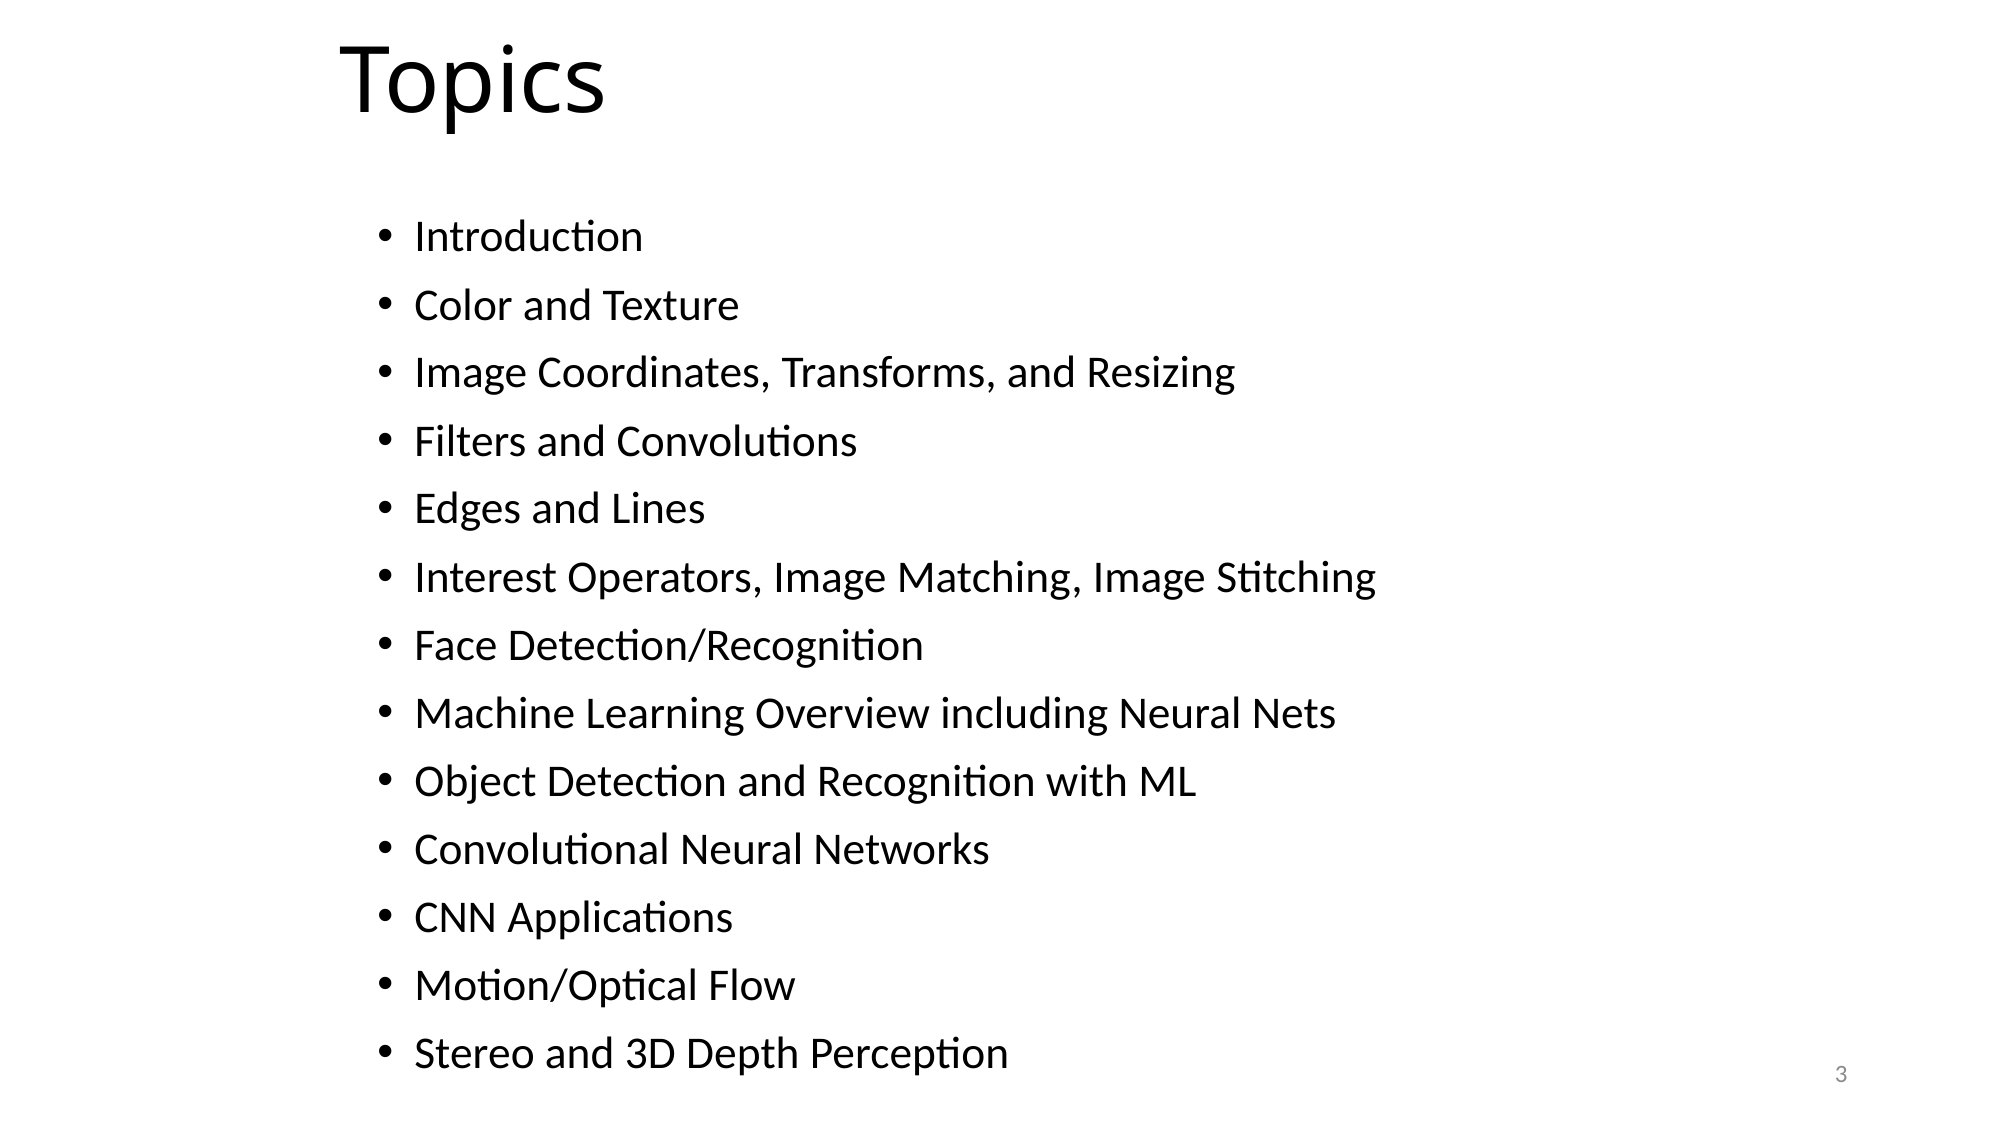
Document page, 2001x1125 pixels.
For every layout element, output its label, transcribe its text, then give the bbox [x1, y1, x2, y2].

title Topics [324, 0, 1675, 177]
list Introduction Color and Texture Image Coordinates, Transforms, and Resizing Filters and Convolutions Edges and Lines Interest Operators, Image Matching, Image Stitching Face Detection/Recognition Machine Learning Overview including Neural Nets Object Detection and Recognition with ML Convolutional Neural Networks CNN Applications Motion/Optical Flow Stereo and 3D Depth Perception [362, 149, 1638, 1088]
slide_number 3 [1412, 1042, 1863, 1103]
